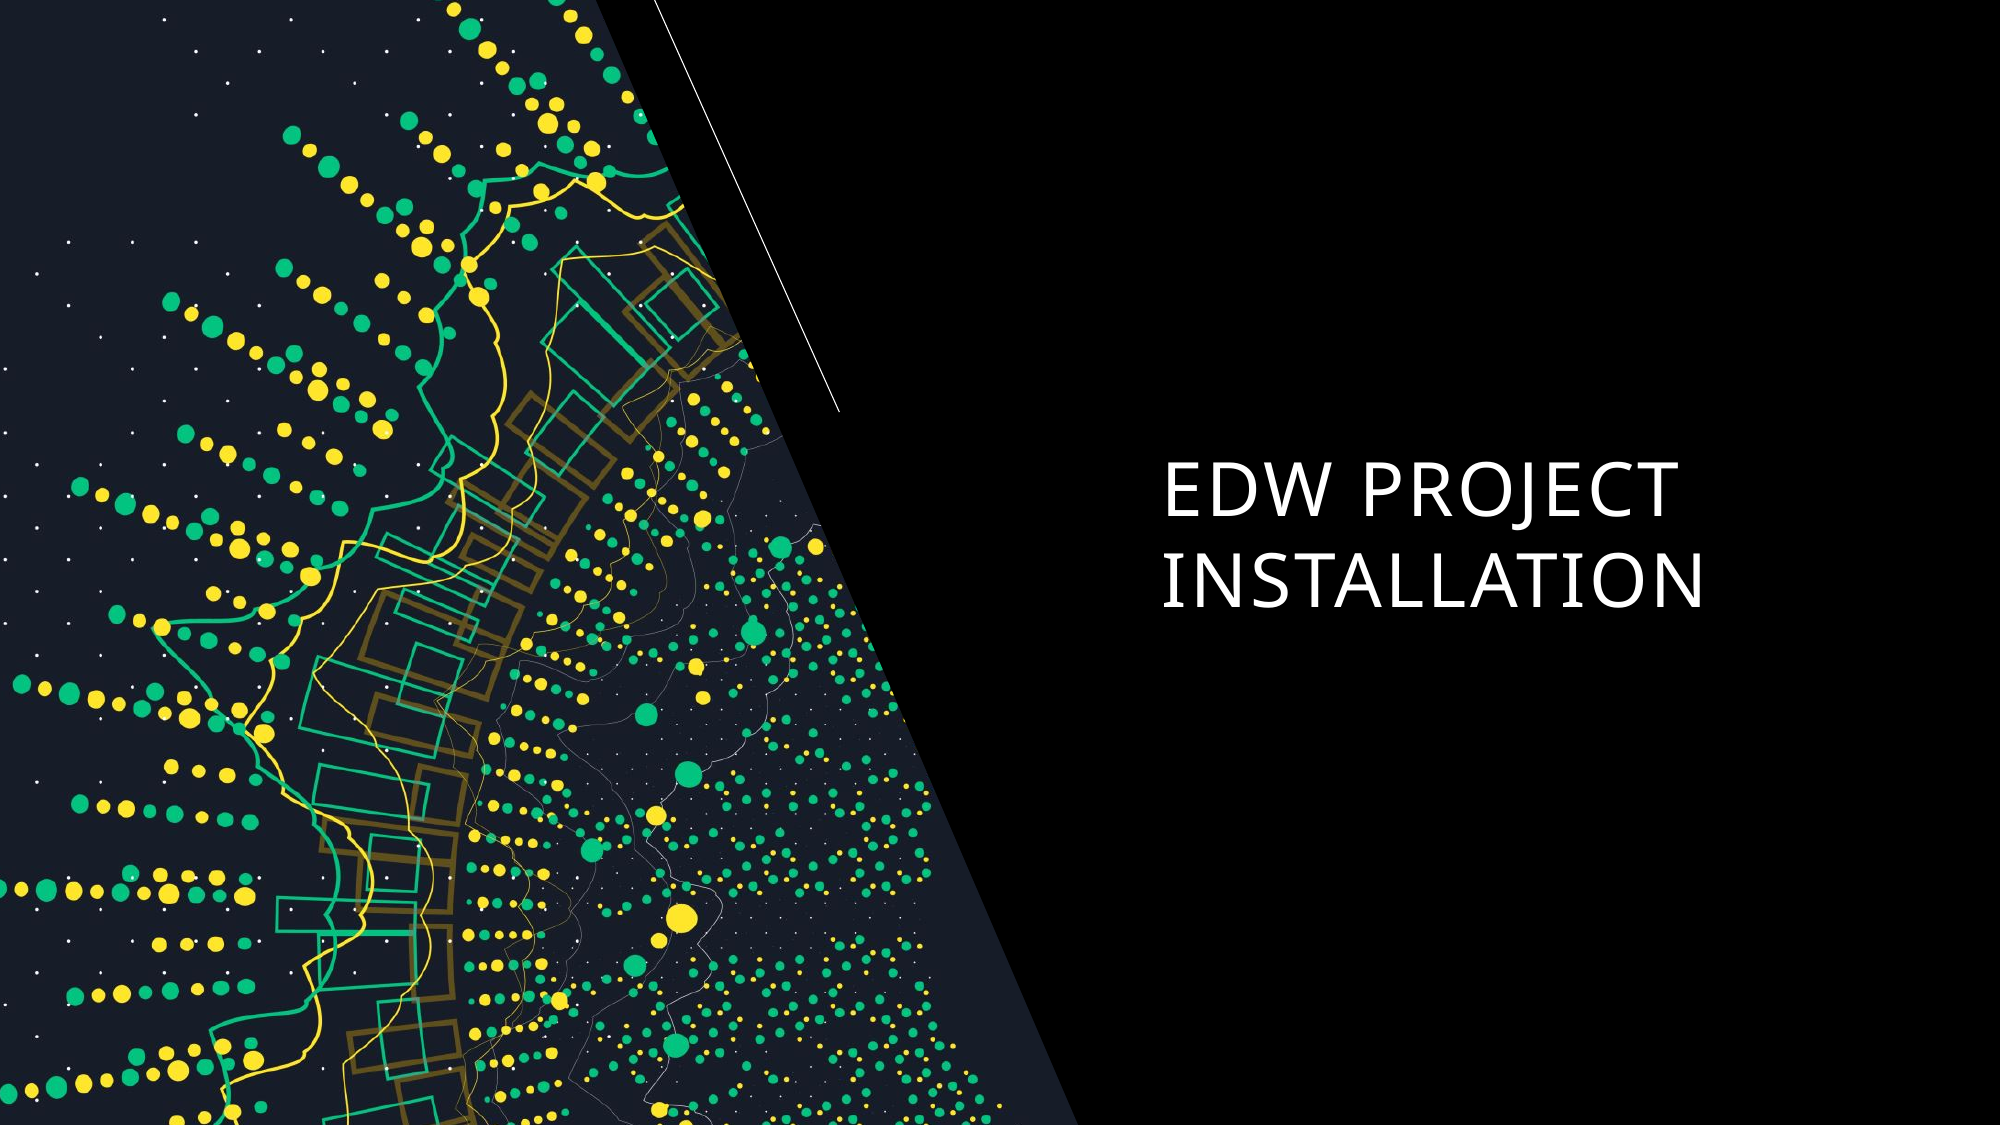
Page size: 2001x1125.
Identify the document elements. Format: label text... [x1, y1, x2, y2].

title EDW PROJECT INSTALLATION [1146, 80, 1833, 634]
picture [0, 0, 1079, 1125]
